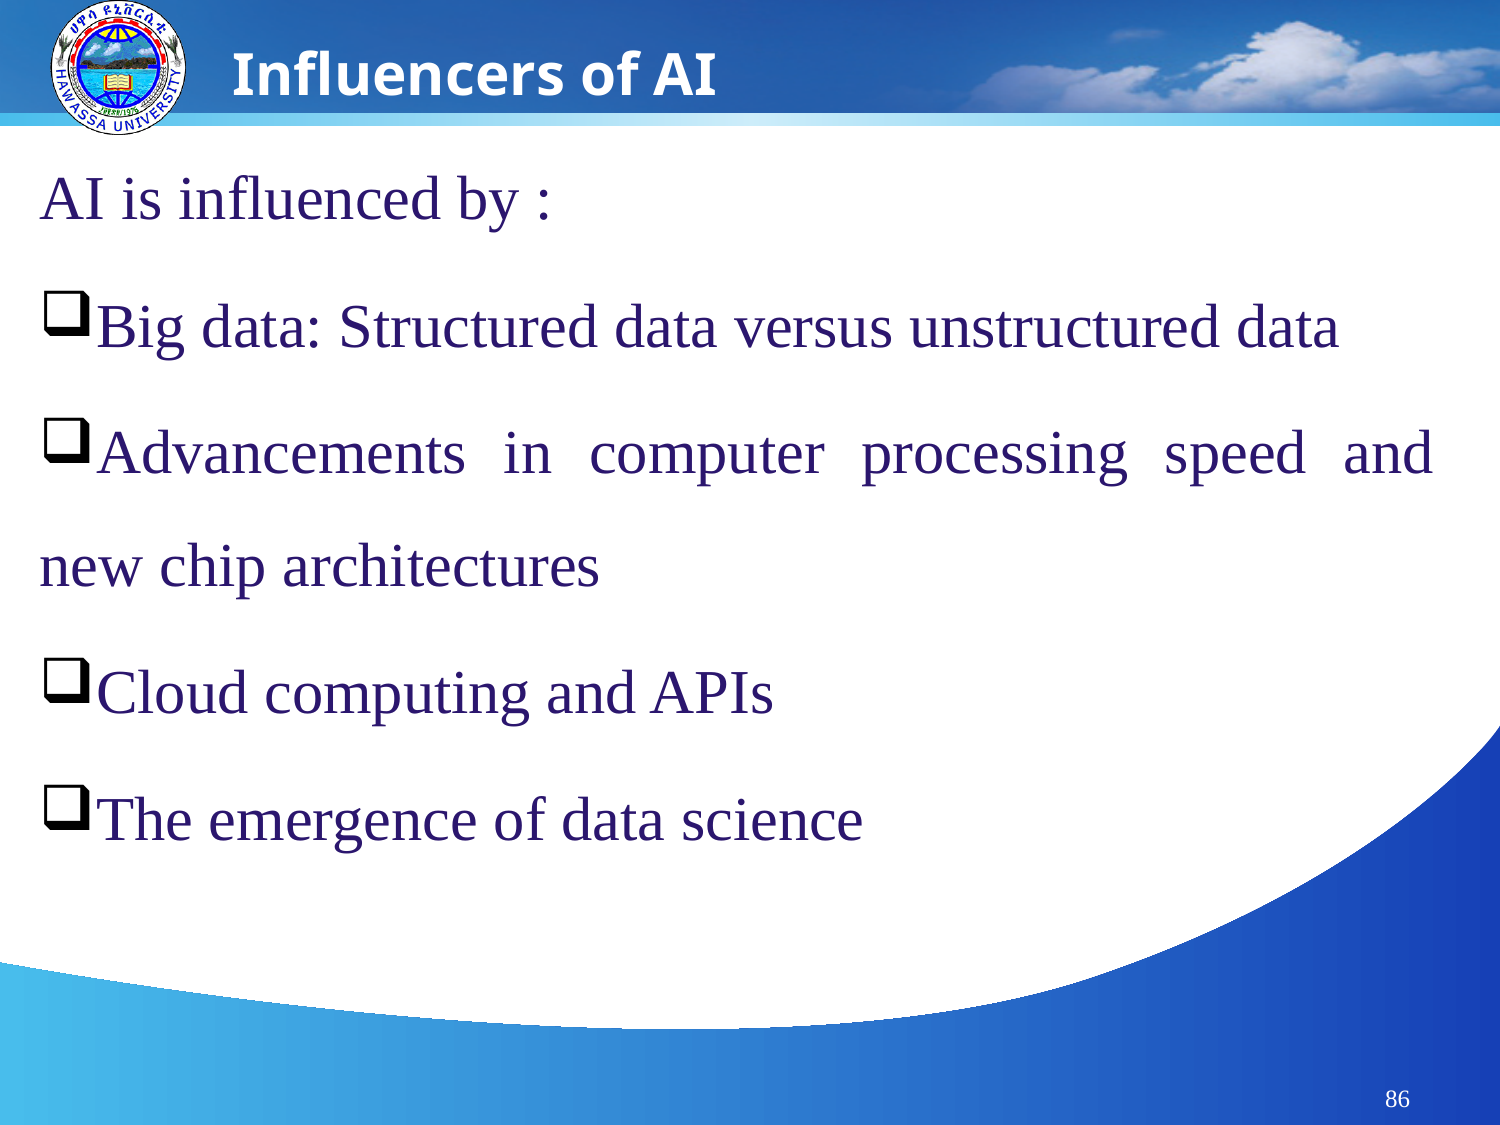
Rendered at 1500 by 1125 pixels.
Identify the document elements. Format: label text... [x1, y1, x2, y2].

title Influencers of AI [49, 32, 901, 112]
picture [0, 0, 1500, 114]
list AI is influenced by : Big data: Structured data versus unstructured data Advancements in computer processing speed and new chip architectures Cloud computing and APIs The emergence of data science [24, 112, 1451, 988]
slide_number 86 [1074, 1074, 1425, 1103]
